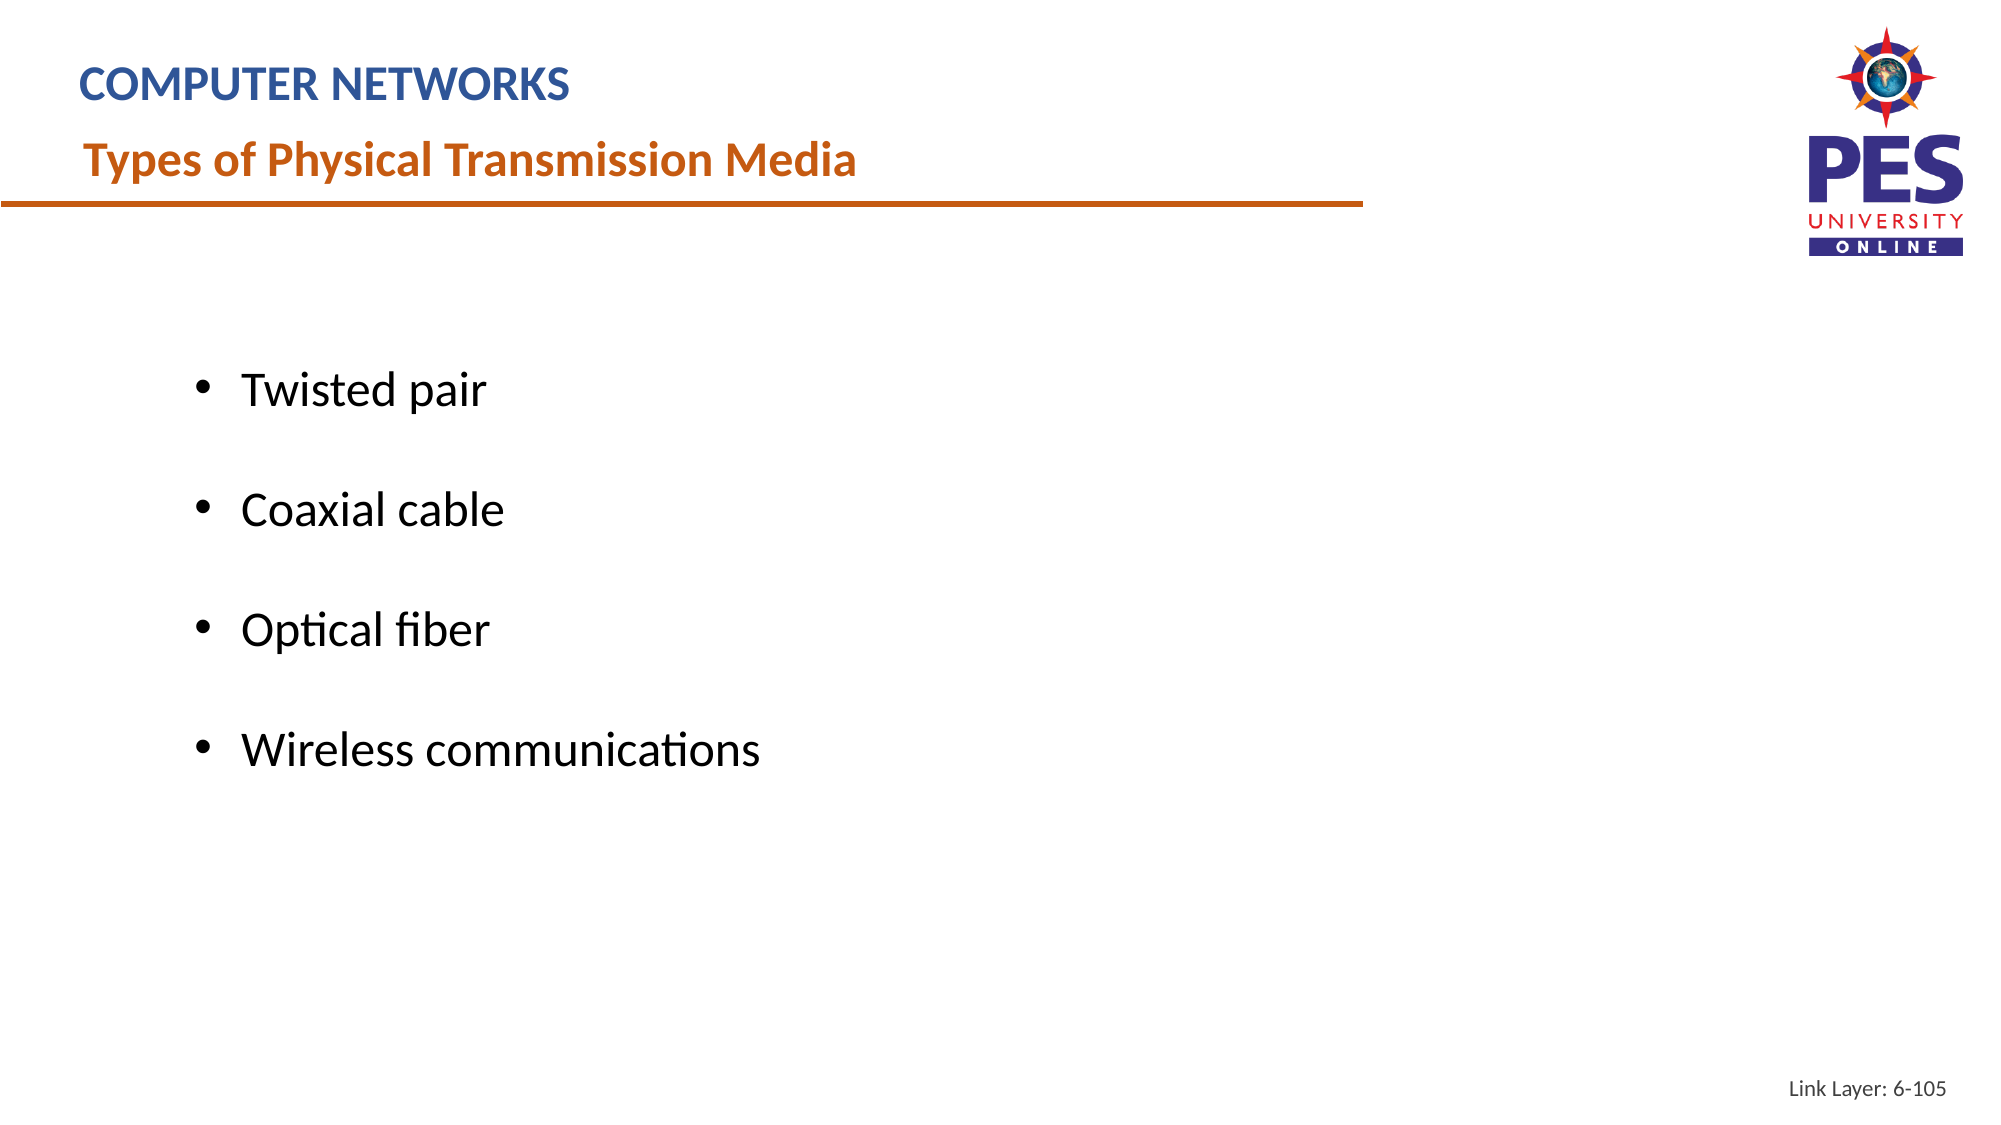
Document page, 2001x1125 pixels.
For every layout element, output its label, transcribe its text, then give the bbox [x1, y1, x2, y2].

text_box Twisted pair Coaxial cable Optical fiber Wireless communications [179, 348, 1180, 784]
text_box Types of Physical Transmission Media [68, 119, 873, 194]
picture [1809, 26, 1963, 256]
text_box COMPUTER NETWORKS [64, 43, 1295, 119]
slide_number Link Layer: 6-105 [1512, 1056, 1963, 1117]
text_box [98, 251, 1392, 1057]
